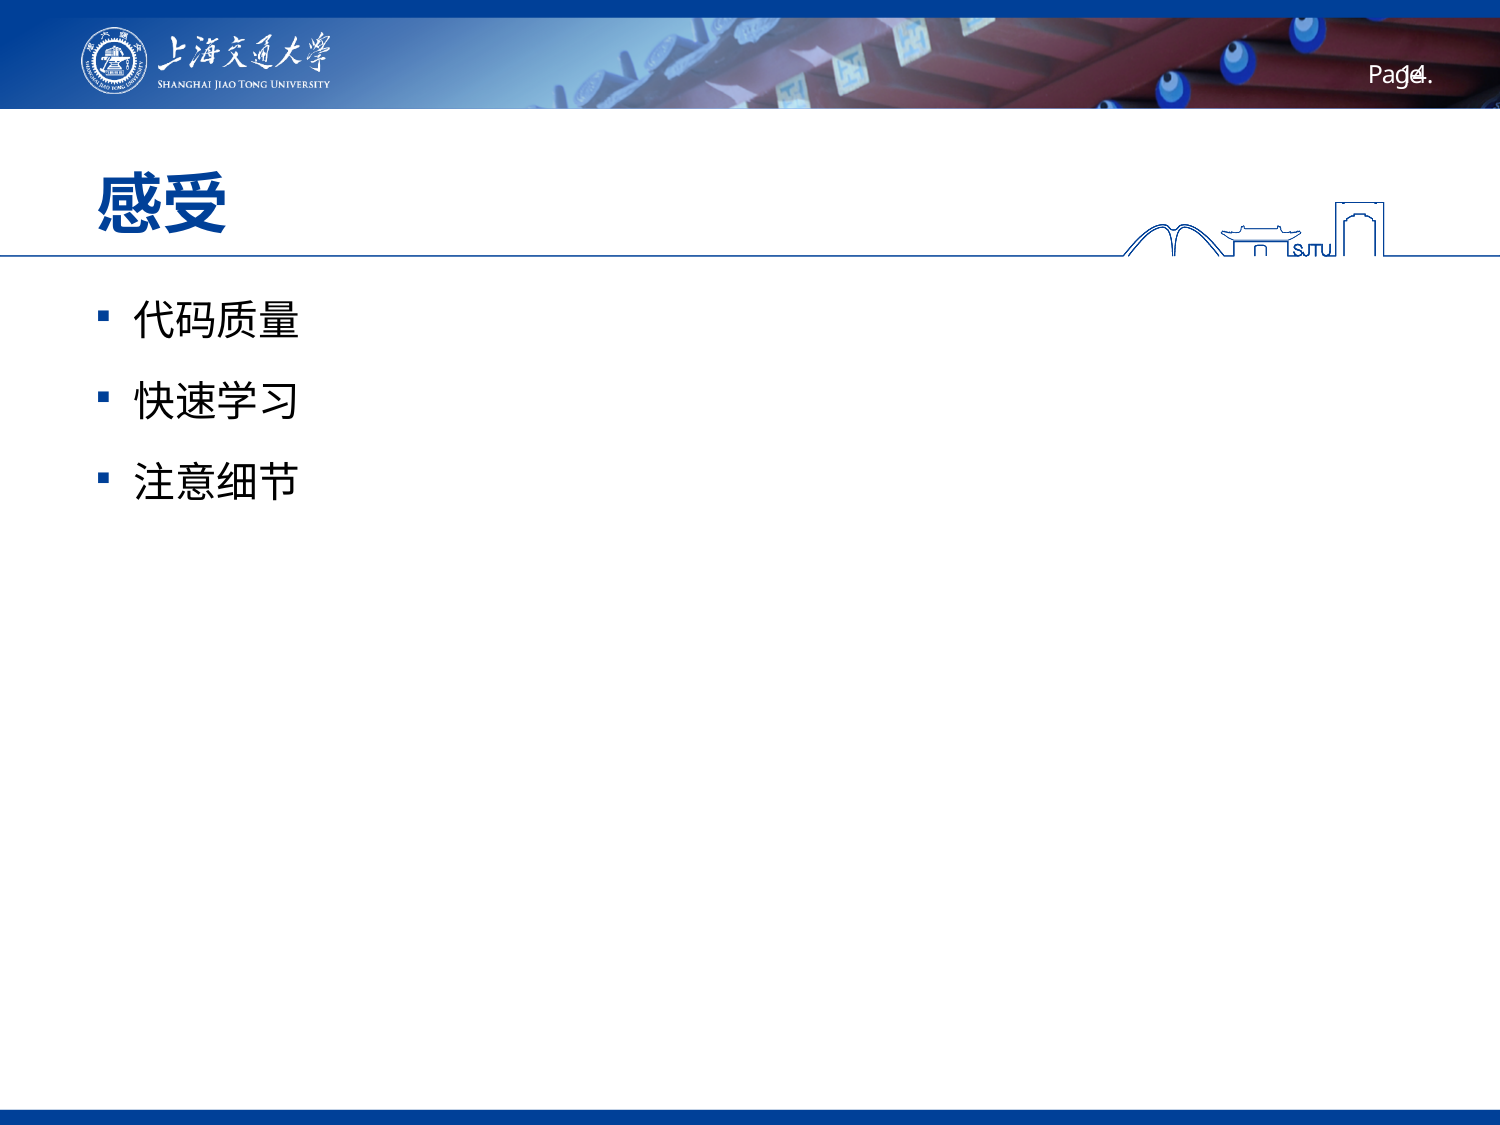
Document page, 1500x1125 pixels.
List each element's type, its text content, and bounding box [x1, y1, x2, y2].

list 代码质量 快速学习 注意细节 [81, 276, 1455, 1084]
picture [0, 18, 1500, 109]
title 感受 [81, 160, 1455, 255]
